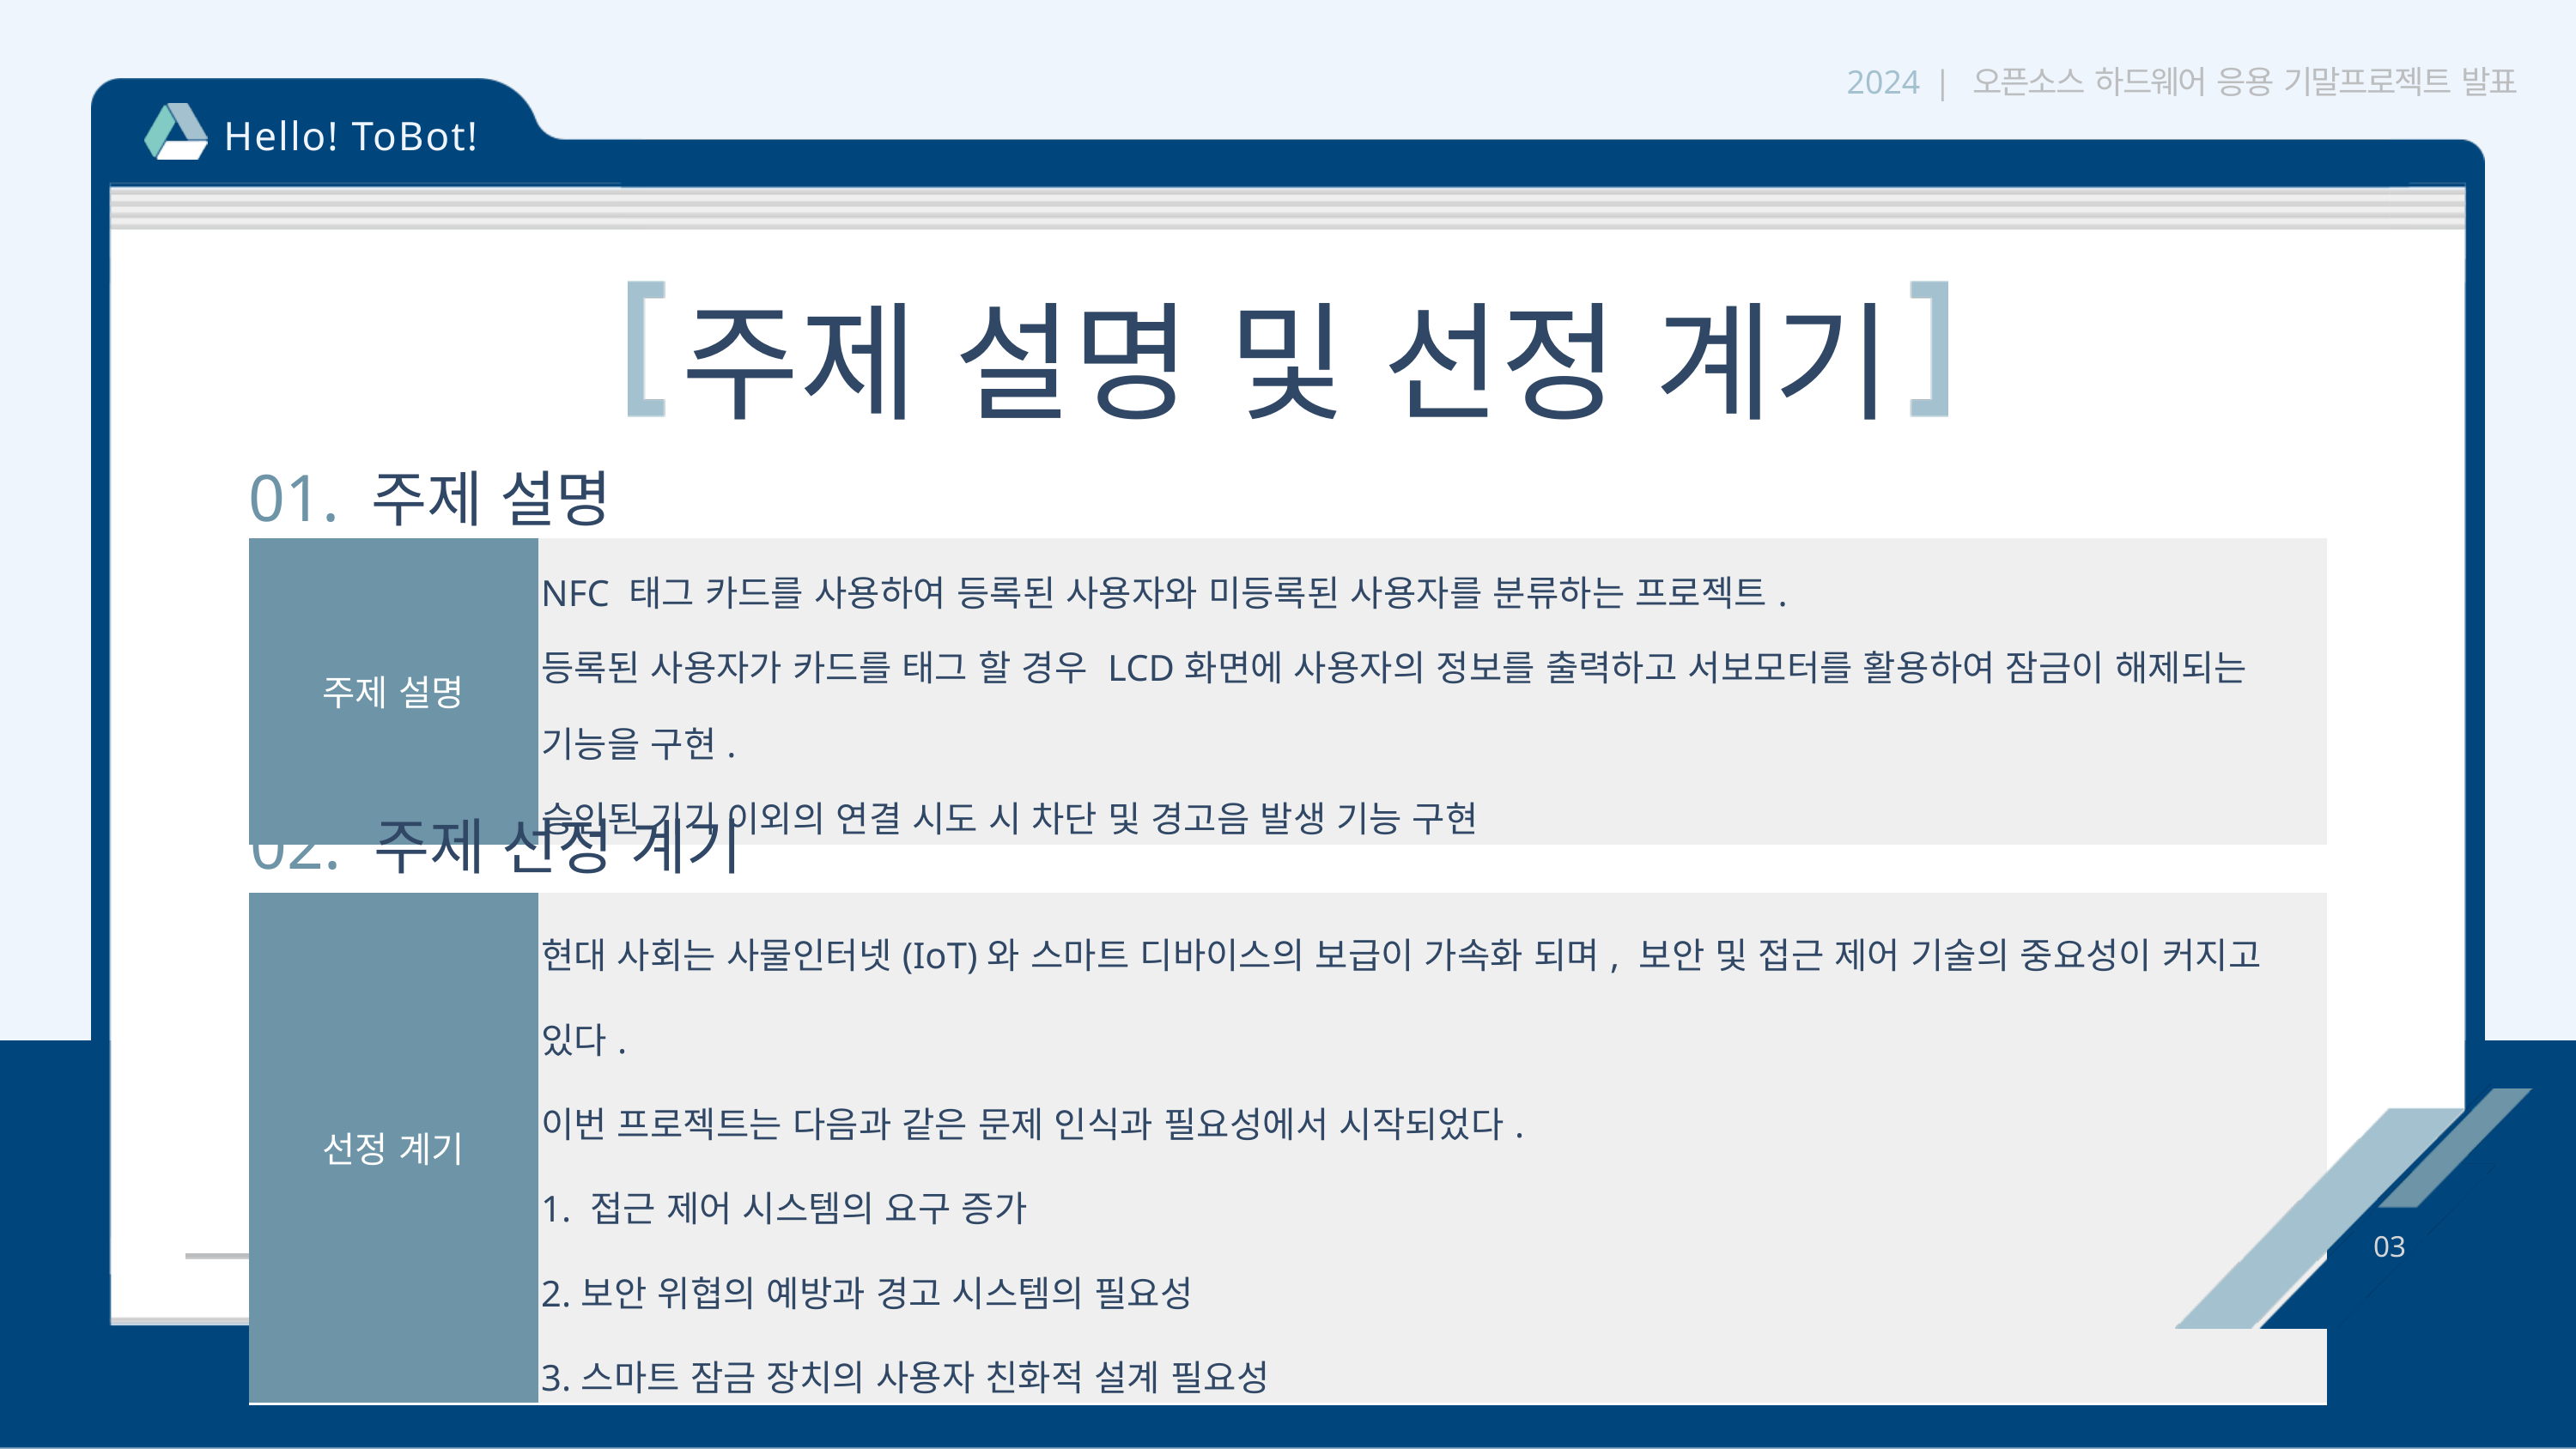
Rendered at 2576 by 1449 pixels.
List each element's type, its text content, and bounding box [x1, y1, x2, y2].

text_box 2024 | 오픈소스 하드웨어 응용 기말프로젝트 발표 [1492, 55, 2519, 99]
picture [0, 78, 2576, 1449]
